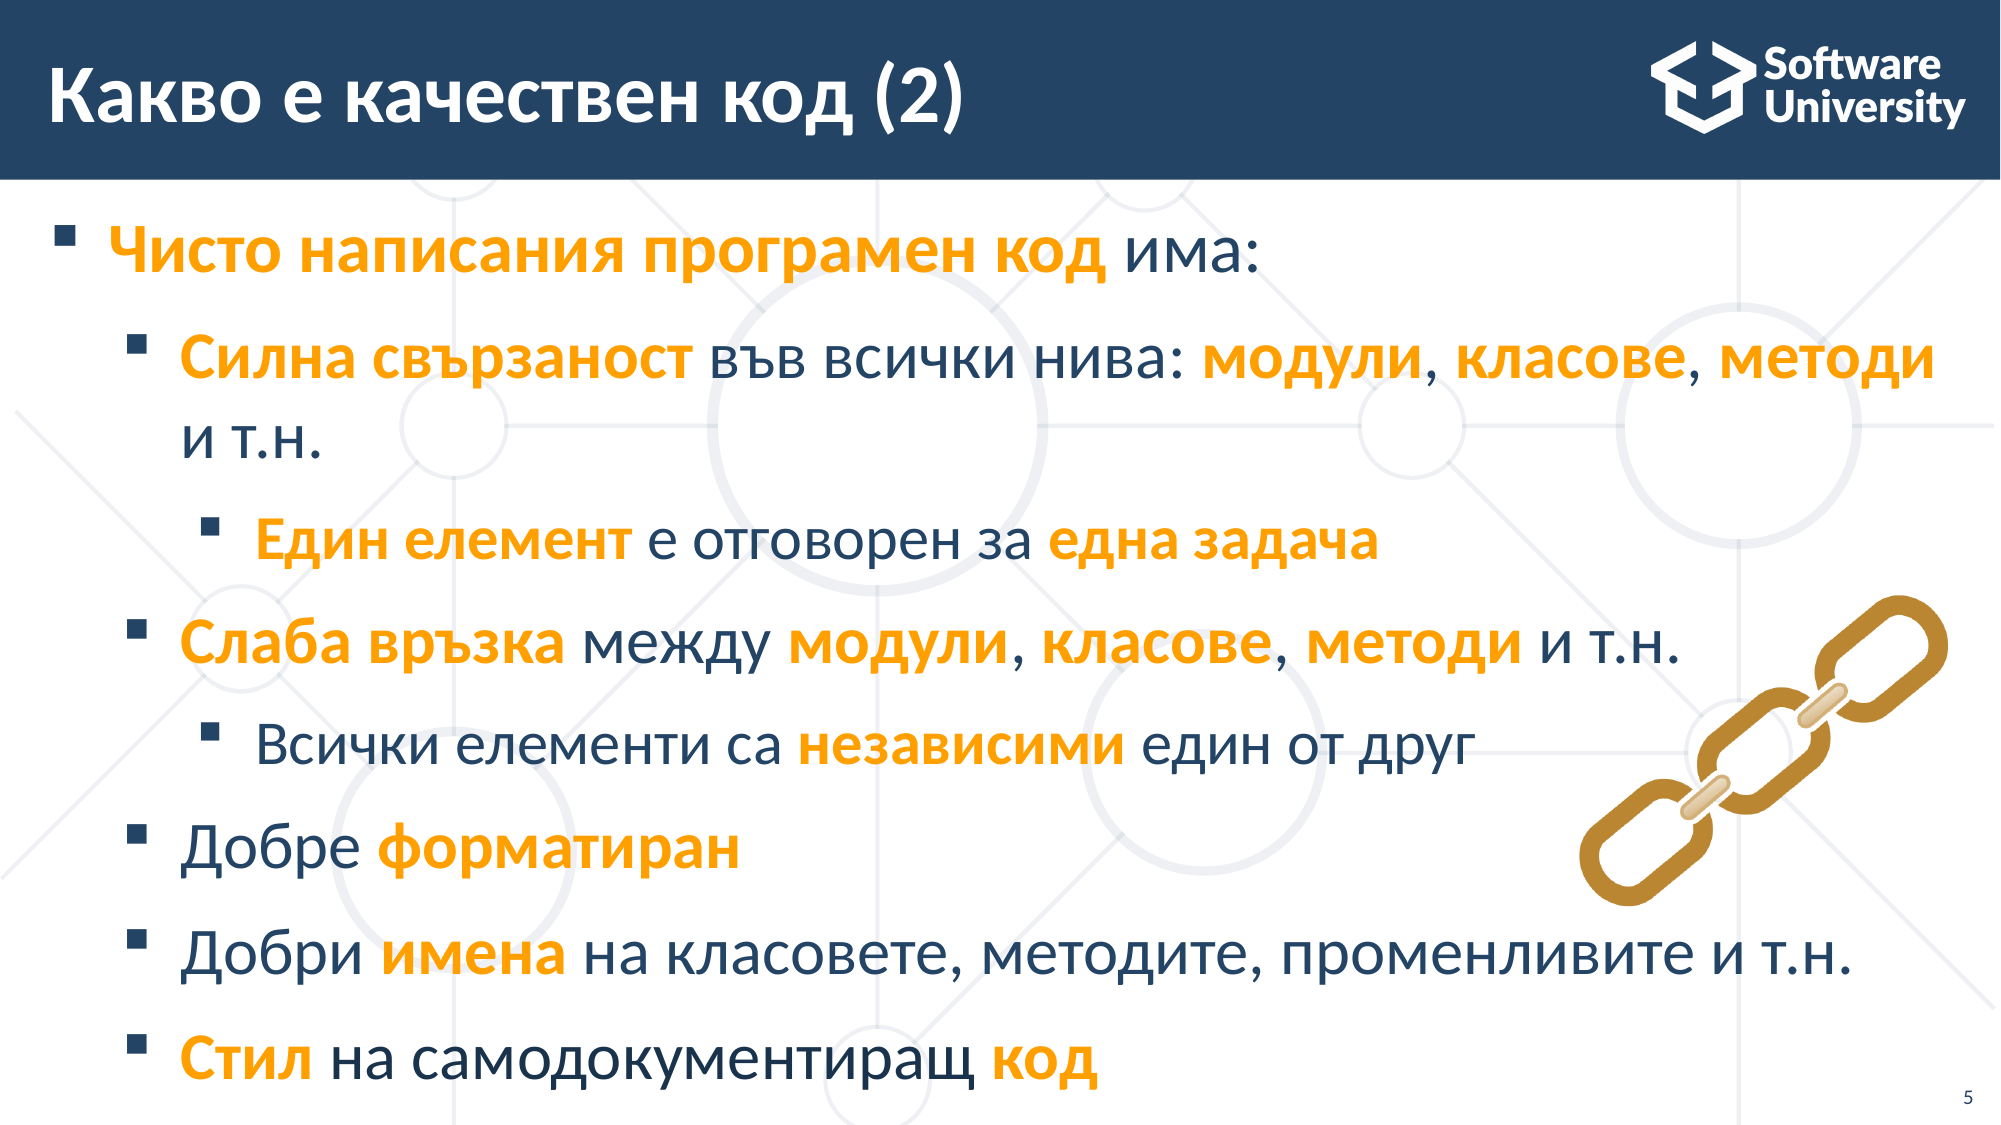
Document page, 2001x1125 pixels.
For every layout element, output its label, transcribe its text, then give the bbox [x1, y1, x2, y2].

picture [1578, 565, 1949, 936]
list Чисто написания програмен код има: Силна свързаност във всички нива: модули, класове, методи и т.н. Един елемент е отговорен за една задача Слаба връзка между модули, класове, методи и т.н. Всички елементи са независими един от друг Добре форматиран Добри имена на класовете, методите, променливите и т.н. Стил на самодокументиращ код [31, 196, 1970, 1104]
picture [1651, 41, 1966, 134]
title Какво е качествен код (2) [31, 16, 1625, 162]
slide_number 5 [1928, 1067, 1989, 1117]
